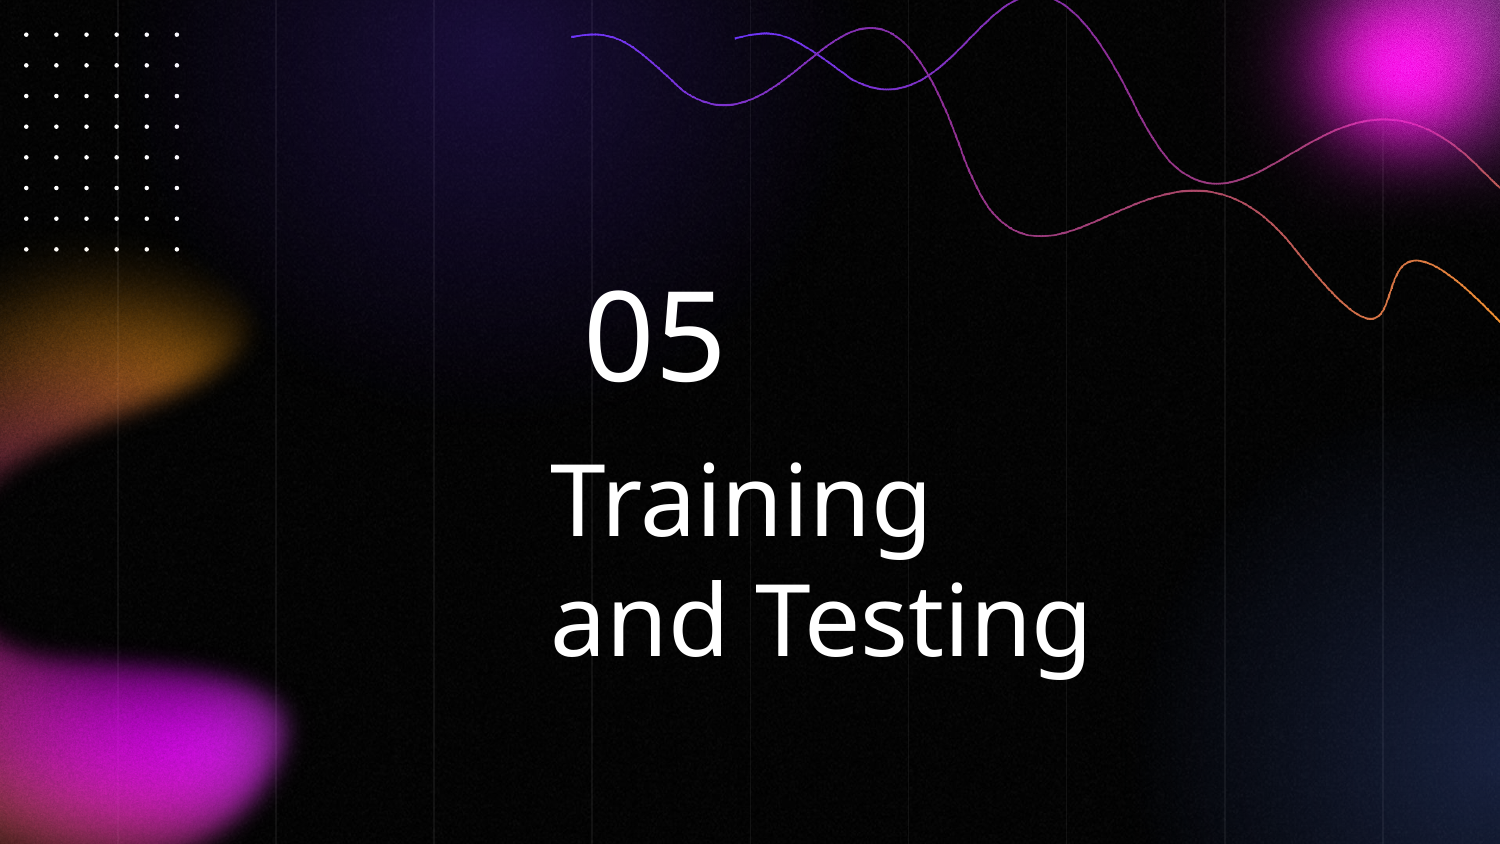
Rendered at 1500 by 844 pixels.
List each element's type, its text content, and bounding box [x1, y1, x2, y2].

title 05 [535, 283, 775, 422]
picture [0, 0, 1500, 844]
title Training and Testing [535, 421, 1476, 560]
